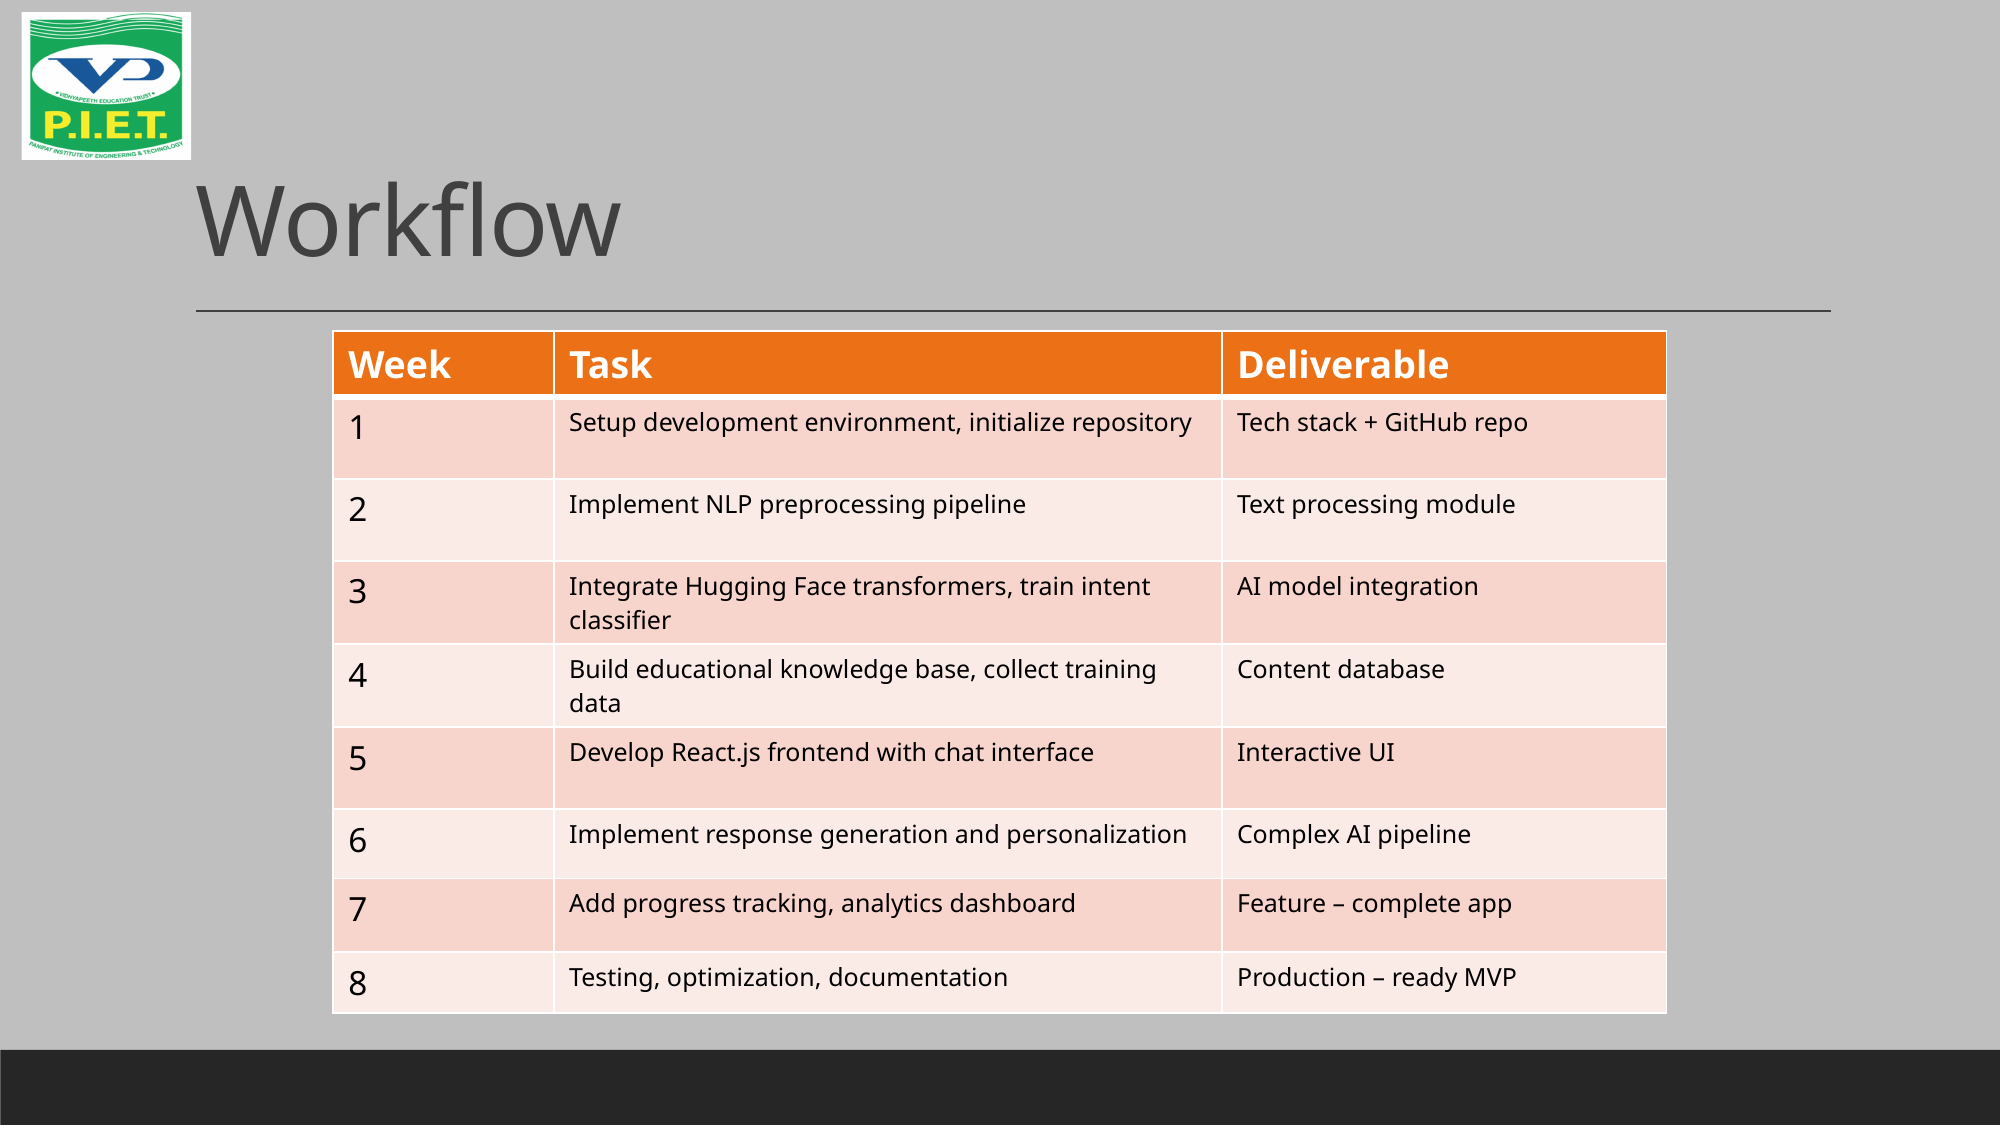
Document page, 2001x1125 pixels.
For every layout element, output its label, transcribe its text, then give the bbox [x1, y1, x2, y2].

title Workflow [180, 47, 1830, 285]
table_cell 7 [334, 879, 553, 951]
table_cell Add progress tracking, analytics dashboard [555, 879, 1221, 951]
table_cell Setup development environment, initialize repository [555, 400, 1221, 478]
table_header Week [334, 332, 553, 394]
table_cell Text processing module [1223, 480, 1666, 560]
table_cell 8 [334, 953, 553, 1012]
table_cell 4 [334, 645, 553, 726]
table_cell AI model integration [1223, 562, 1666, 643]
picture [21, 11, 192, 161]
table_cell Content database [1223, 645, 1666, 726]
table_cell Complex AI pipeline [1223, 810, 1666, 878]
table_cell Implement response generation and personalization [555, 810, 1221, 878]
table_cell Build educational knowledge base, collect training data [555, 645, 1221, 726]
table_cell 1 [334, 400, 553, 478]
table_cell Implement NLP preprocessing pipeline [555, 480, 1221, 560]
table_cell Tech stack + GitHub repo [1223, 400, 1666, 478]
table_cell Integrate Hugging Face transformers, train intent classifier [555, 562, 1221, 643]
table_cell 3 [334, 562, 553, 643]
table_cell Develop React.js frontend with chat interface [555, 728, 1221, 808]
table_cell Production – ready MVP [1223, 953, 1666, 1012]
table_cell Feature – complete app [1223, 879, 1666, 951]
table_cell Testing, optimization, documentation [555, 953, 1221, 1012]
table_header Deliverable [1223, 332, 1666, 394]
table_cell Interactive UI [1223, 728, 1666, 808]
table_cell 5 [334, 728, 553, 808]
table_cell 6 [334, 810, 553, 878]
table_cell 2 [334, 480, 553, 560]
table_header Task [555, 332, 1221, 394]
